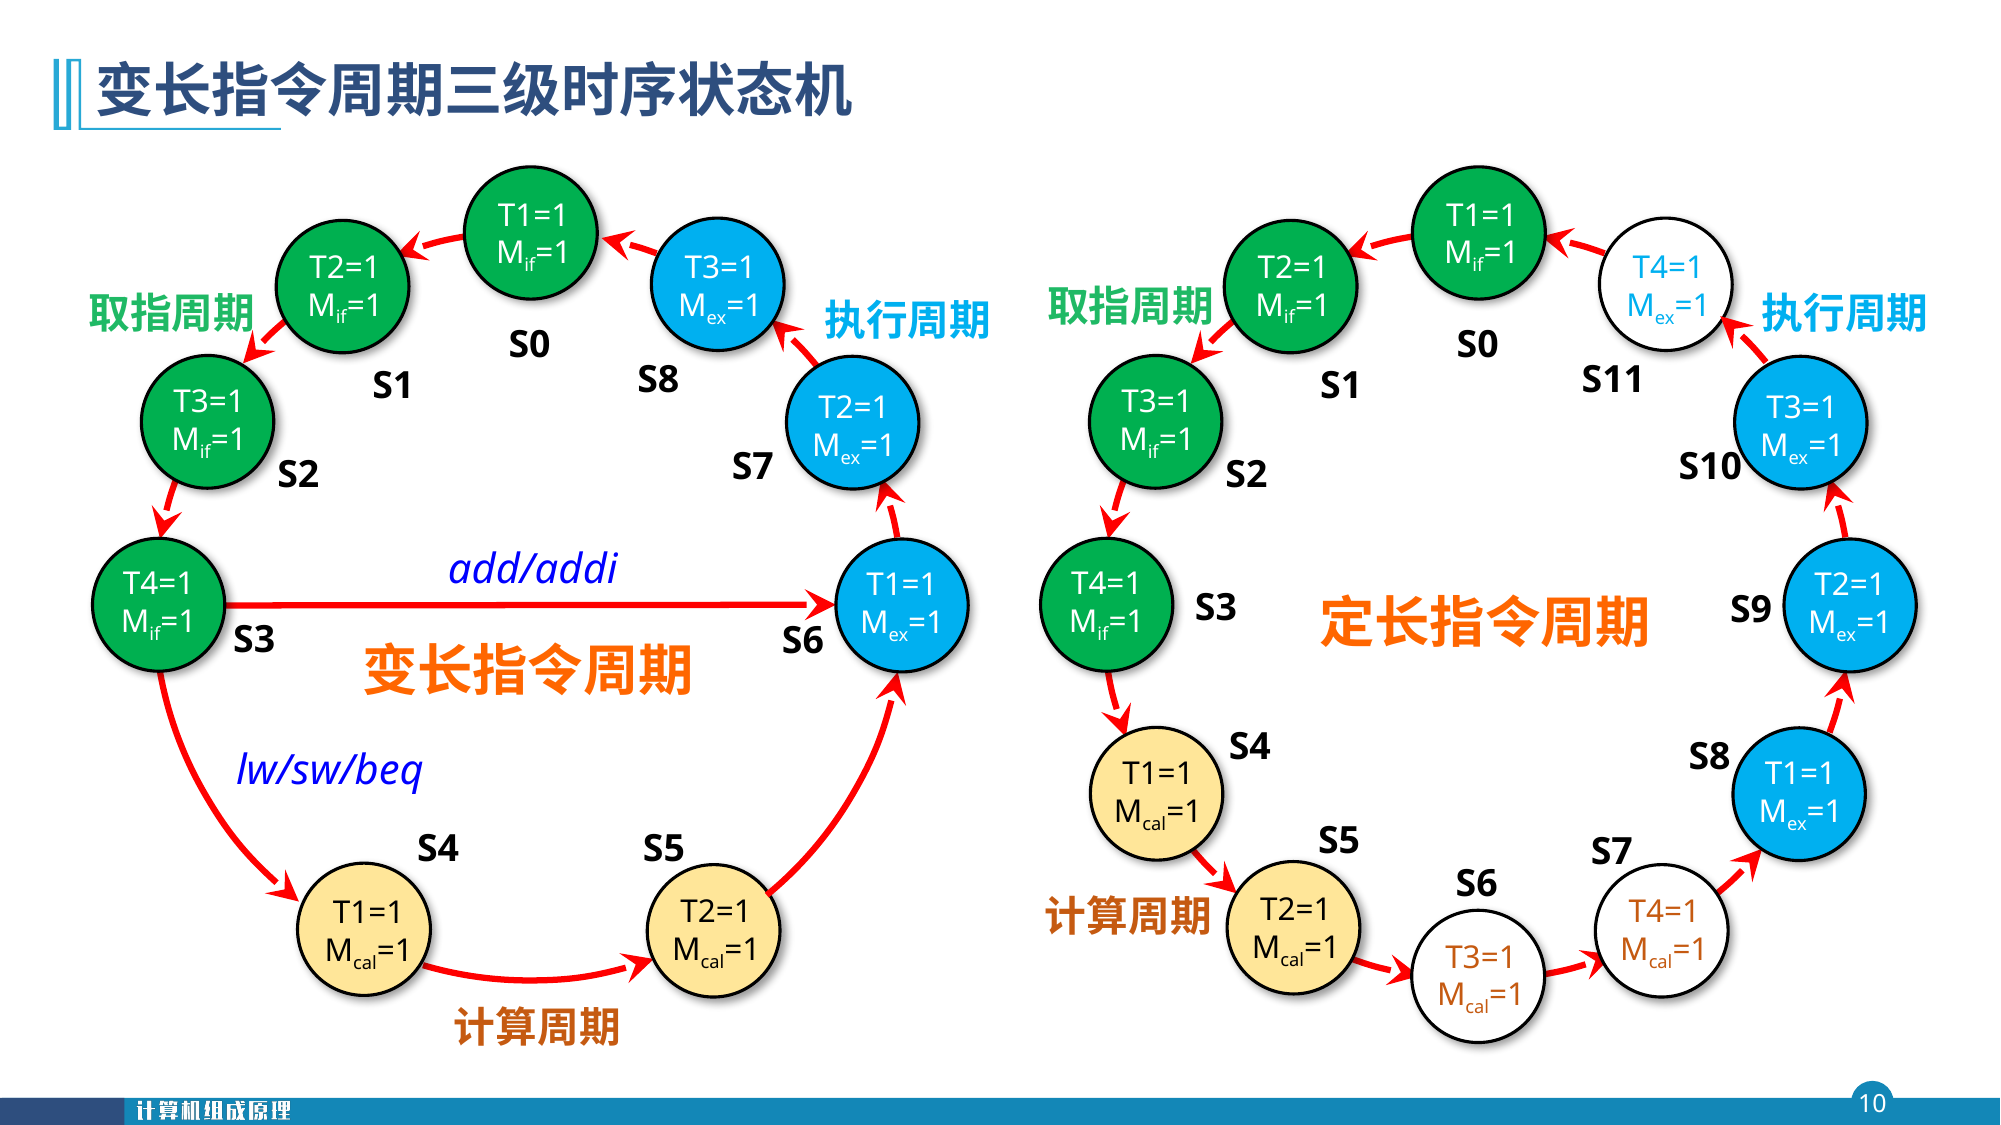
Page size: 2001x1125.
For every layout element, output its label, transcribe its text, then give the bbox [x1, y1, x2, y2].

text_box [1029, 166, 1945, 1043]
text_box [154, 218, 1008, 981]
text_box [72, 166, 904, 981]
title 变长指令周期三级时序状态机 [80, 42, 1805, 144]
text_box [154, 981, 904, 1060]
